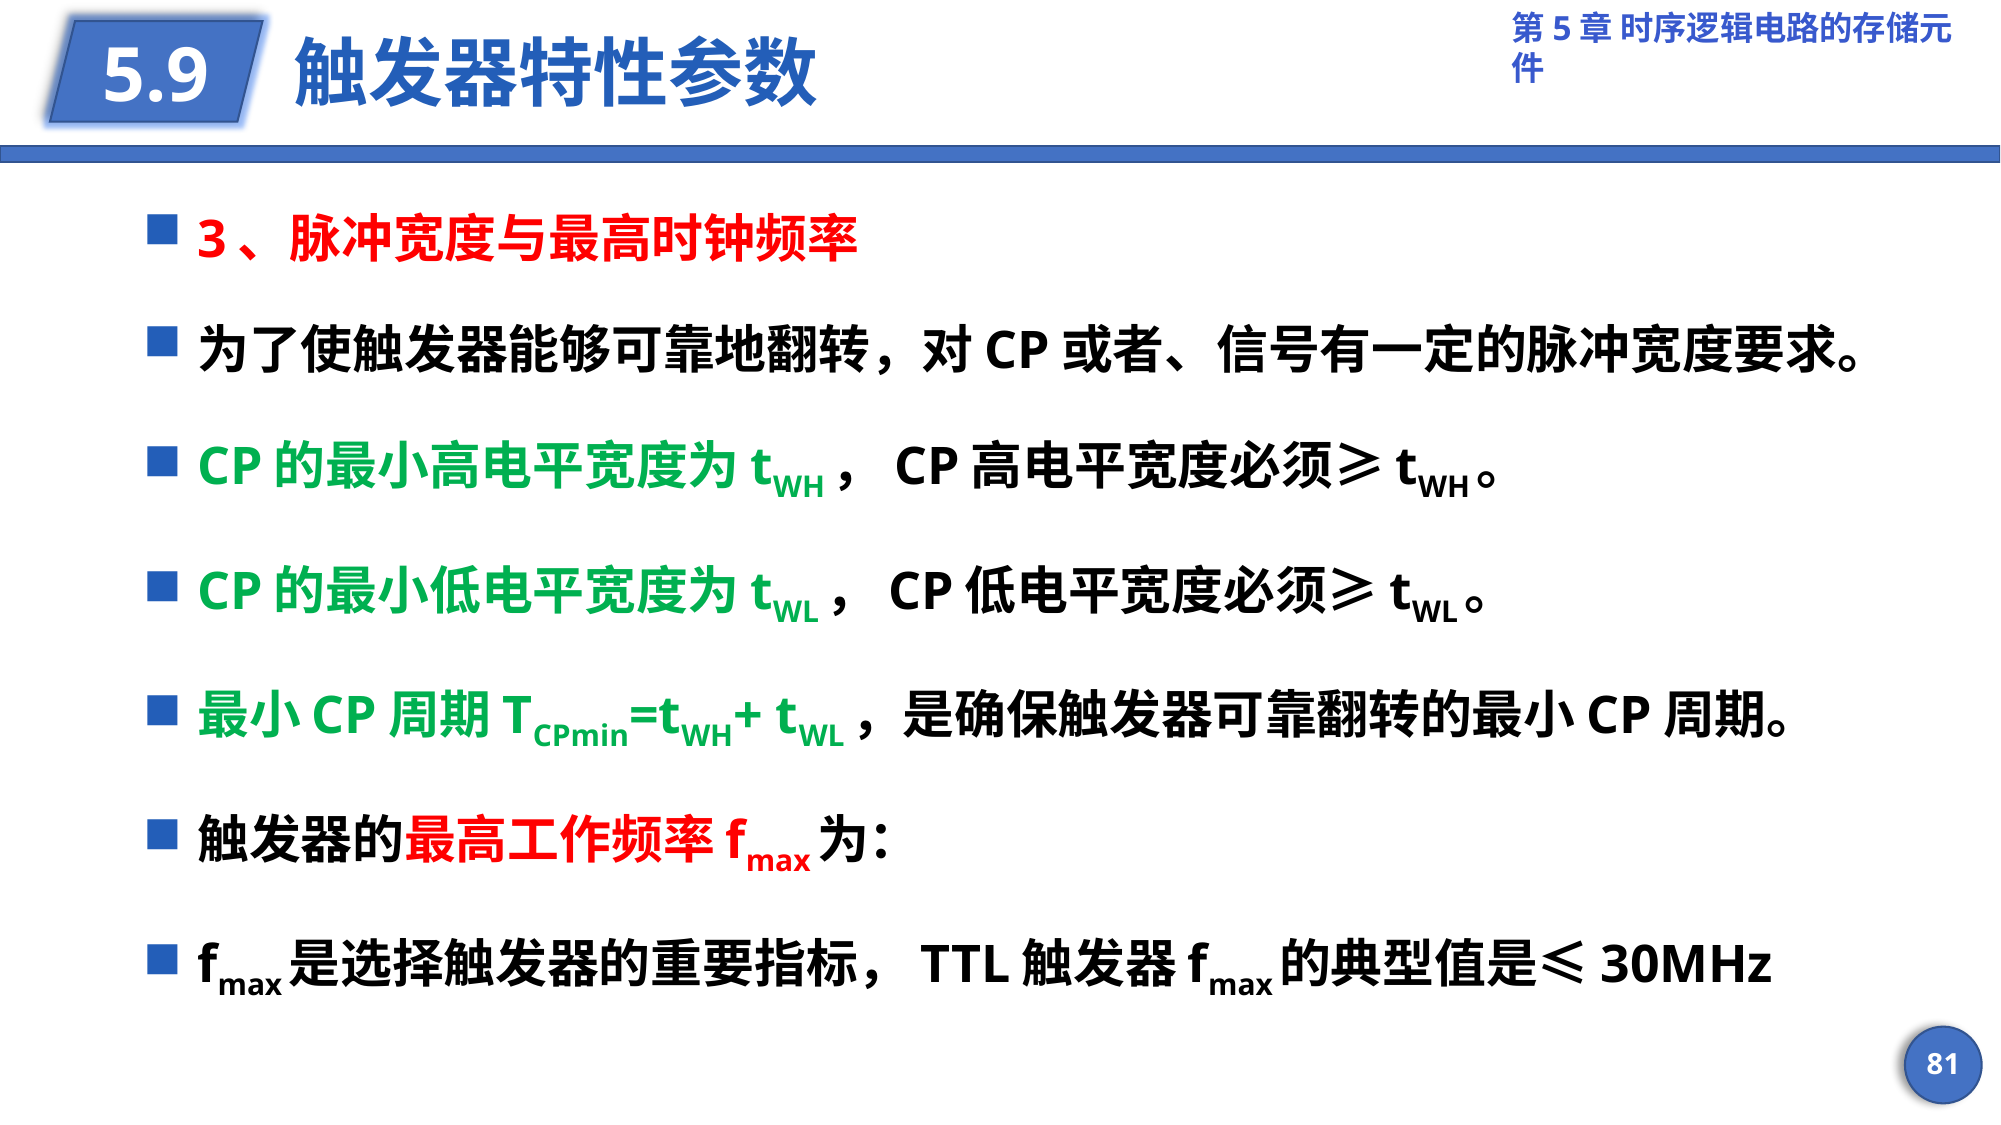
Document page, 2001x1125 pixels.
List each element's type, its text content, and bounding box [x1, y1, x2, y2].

text_box 5.9 [48, 20, 264, 123]
title 触发器特性参数 [278, 16, 1630, 137]
slide_number 81 [1896, 1035, 1990, 1095]
